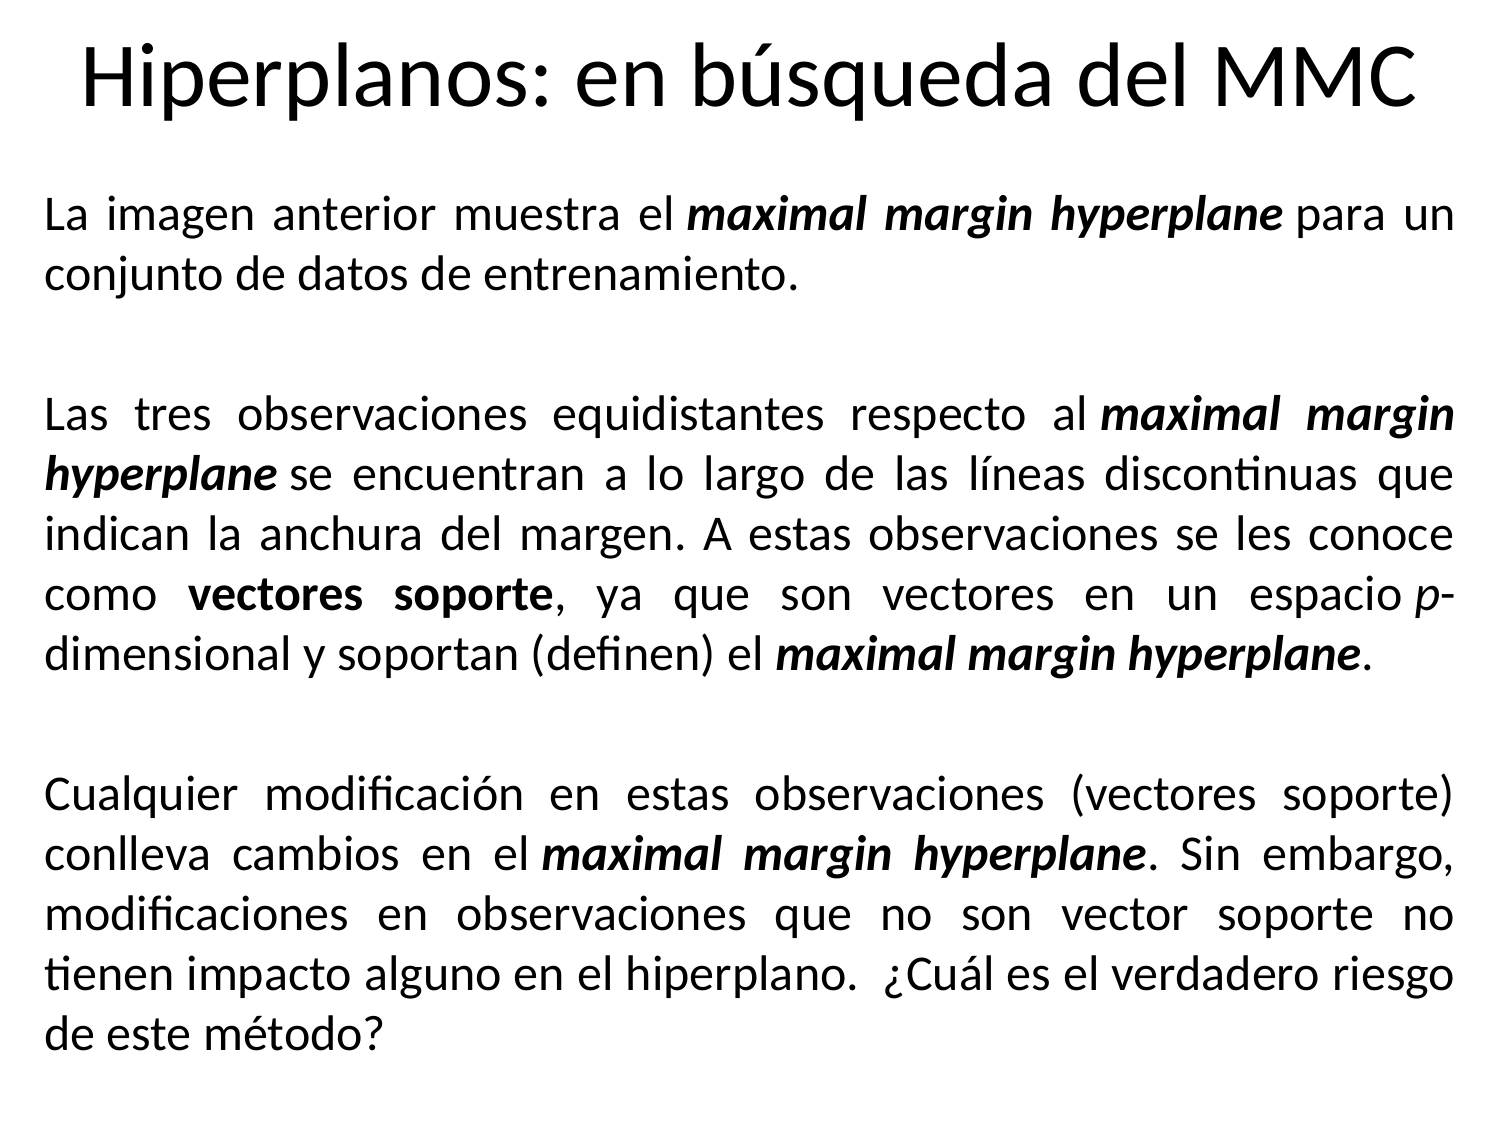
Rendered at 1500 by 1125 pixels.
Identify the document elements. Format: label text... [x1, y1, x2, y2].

title Hiperplanos: en búsqueda del MMC [8, 2, 1492, 138]
list La imagen anterior muestra el maximal margin hyperplane para un conjunto de datos de entrenamiento. Las tres observaciones equidistantes respecto al maximal margin hyperplane se encuentran a lo largo de las líneas discontinuas que indican la anchura del margen. A estas observaciones se les conoce como vectores soporte, ya que son vectores en un espacio p-dimensional y soportan (definen) el maximal margin hyperplane. Cualquier modificación en estas observaciones (vectores soporte) conlleva cambios en el maximal margin hyperplane. Sin embargo, modificaciones en observaciones que no son vector soporte no tienen impacto alguno en el hiperplano. ¿Cuál es el verdadero riesgo de este método? [29, 172, 1471, 1094]
